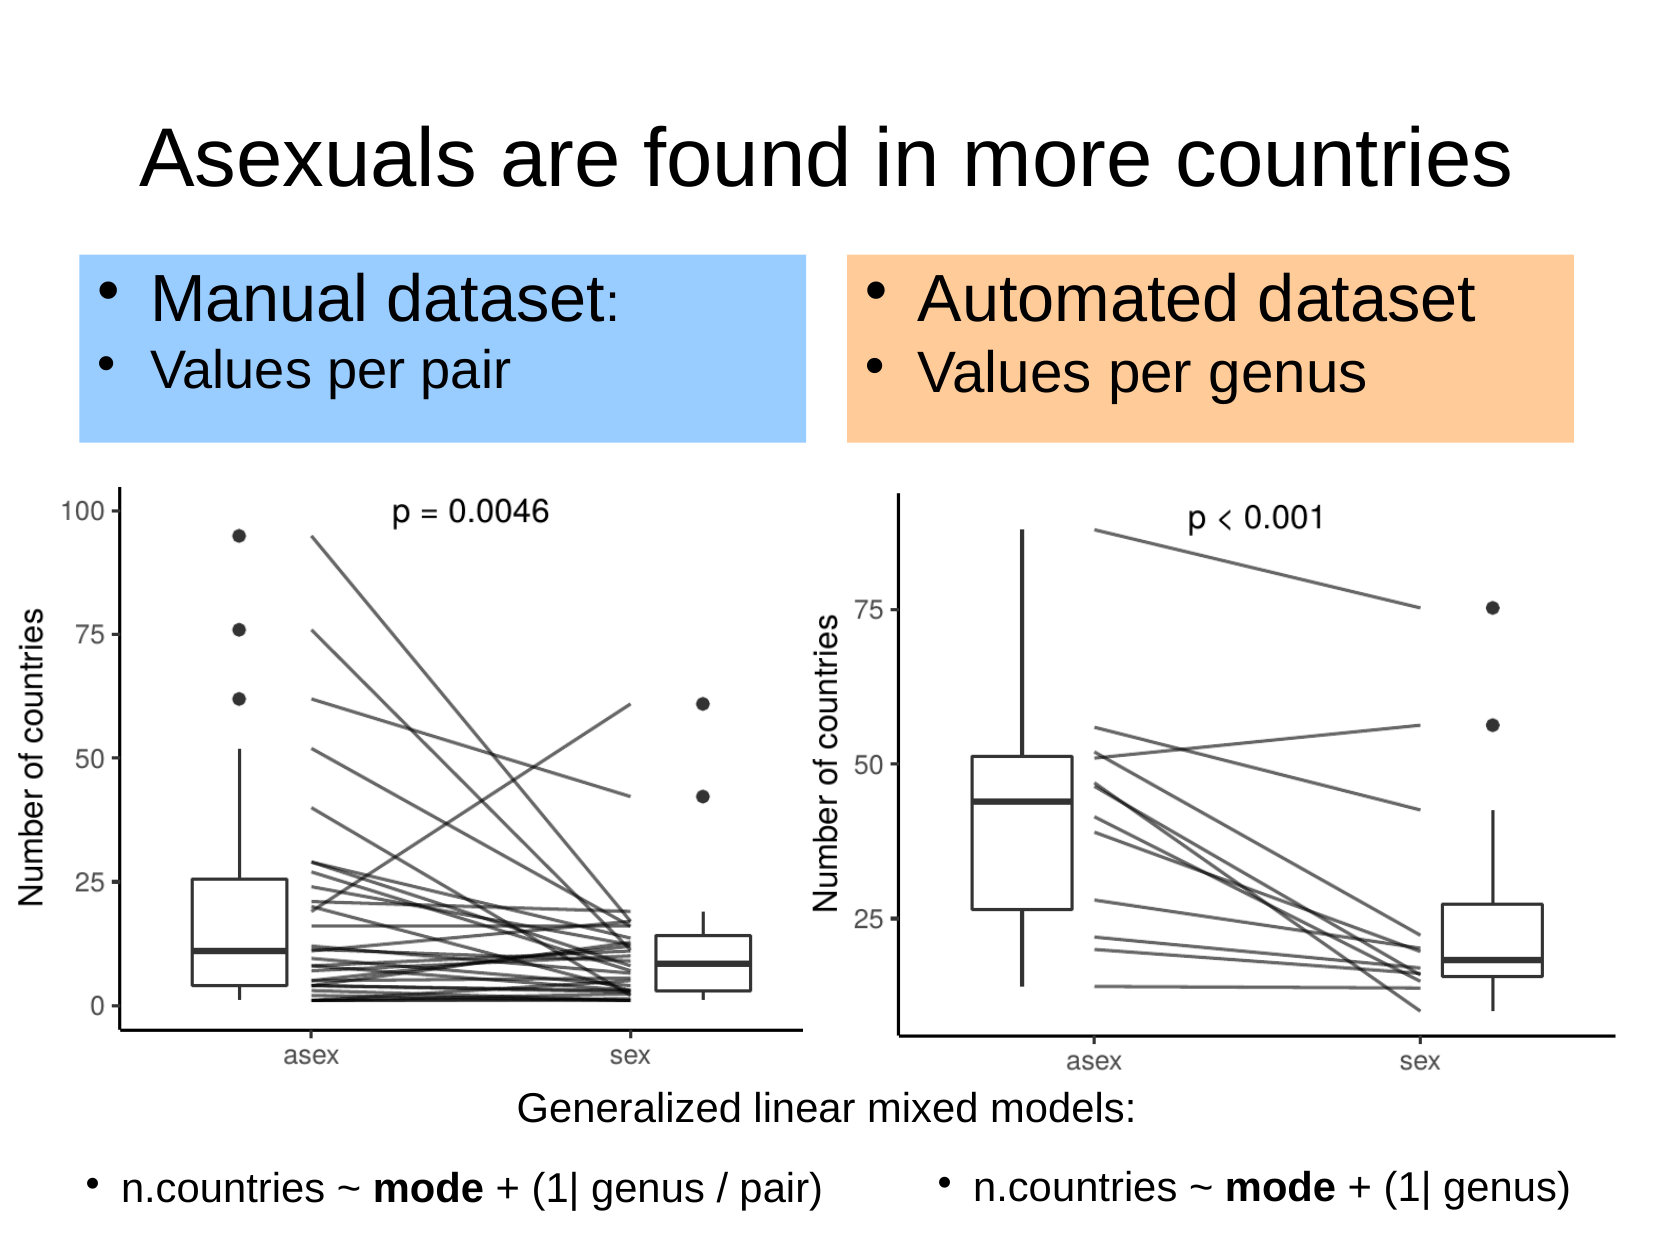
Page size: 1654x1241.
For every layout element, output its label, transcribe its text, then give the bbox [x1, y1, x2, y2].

picture [5, 483, 1625, 1083]
text_box Manual dataset: Values per pair [79, 254, 807, 443]
text_box Generalized linear mixed models: [438, 1084, 1215, 1140]
text_box n.countries ~ mode + (1| genus / pair) [35, 1153, 862, 1241]
text_box Asexuals are found in more countries [82, 49, 1571, 257]
text_box n.countries ~ mode + (1| genus) [887, 1152, 1642, 1224]
text_box Automated dataset Values per genus [847, 254, 1574, 443]
